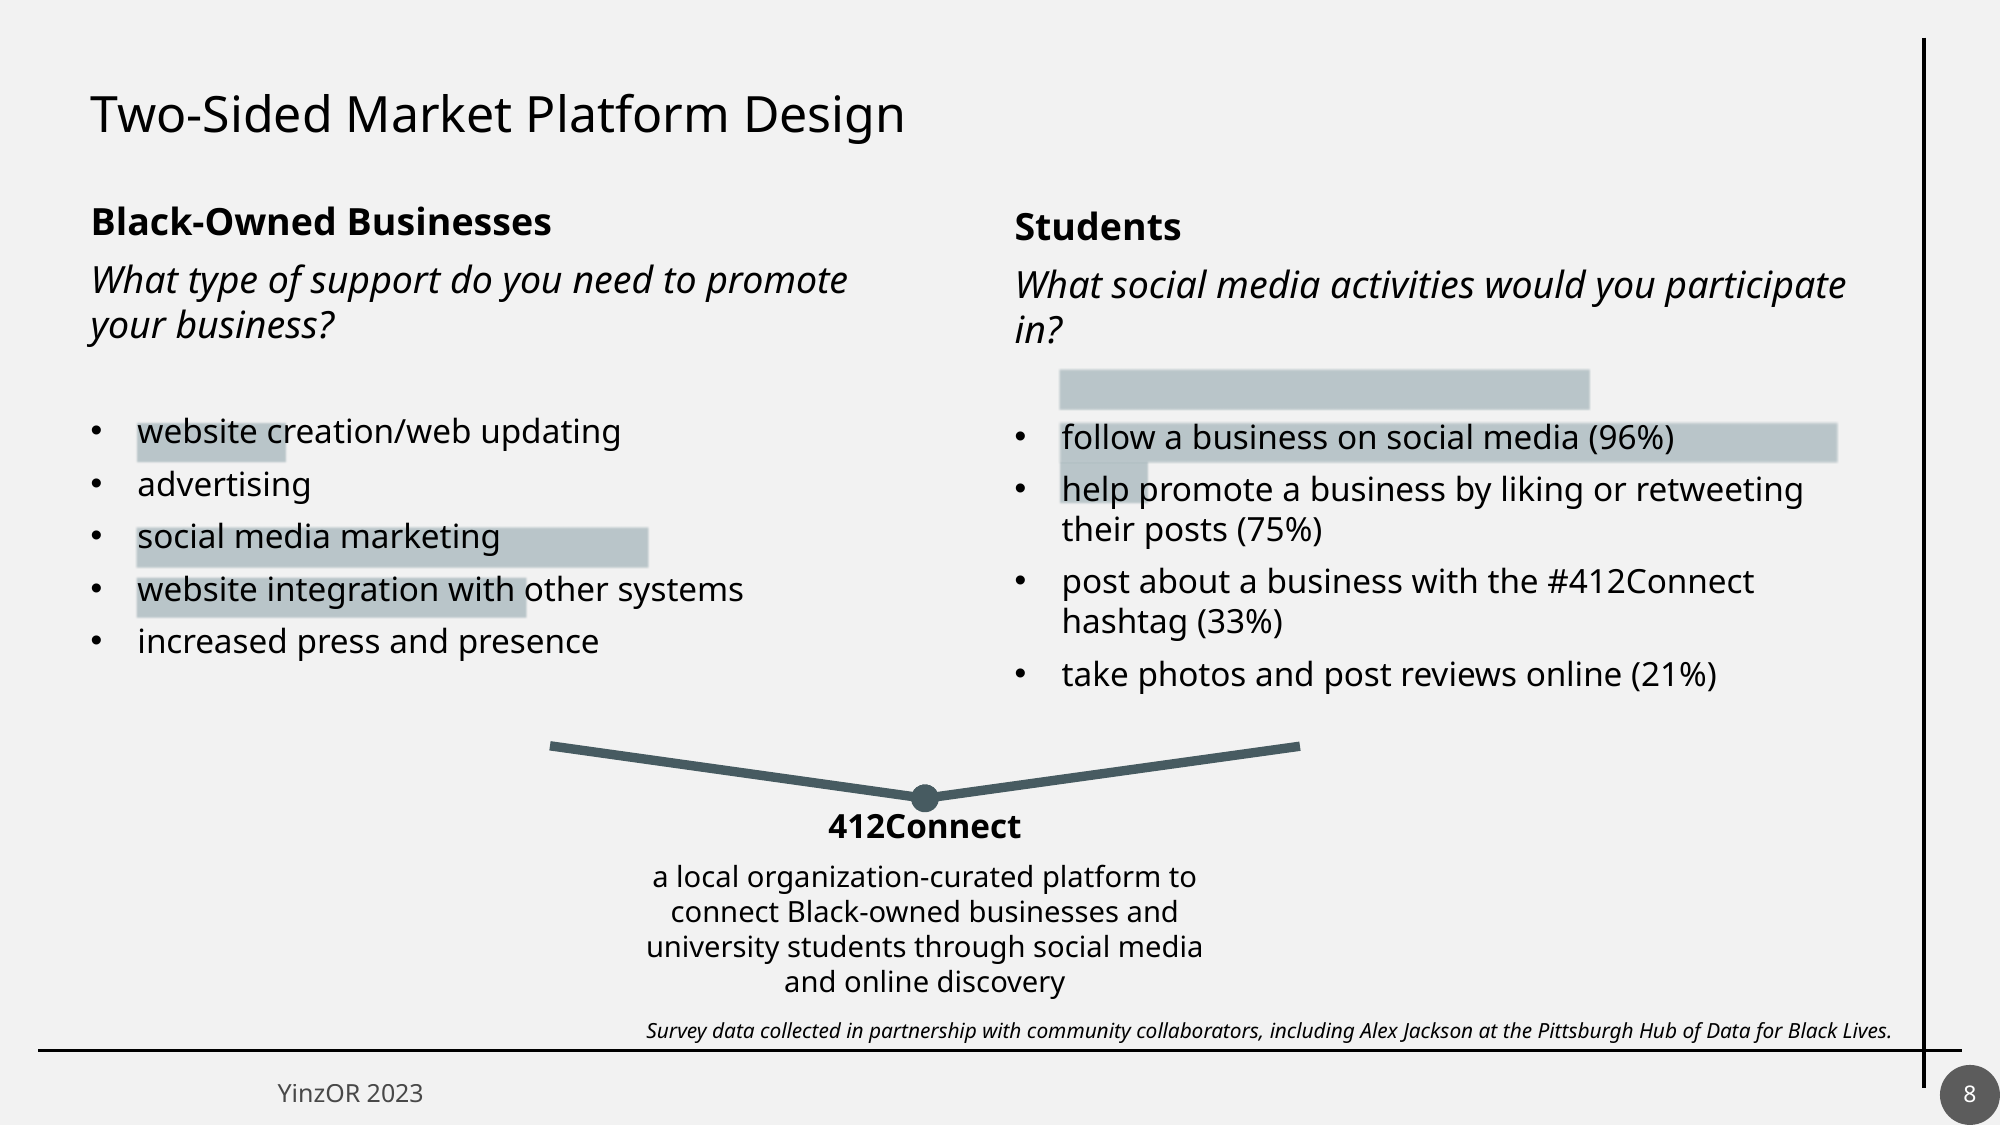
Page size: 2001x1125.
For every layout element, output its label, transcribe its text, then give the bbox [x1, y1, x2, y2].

slide_number 8 [1939, 1064, 2000, 1125]
text_box Survey data collected in partnership with community collaborators, including Alex Jackson at the Pittsburgh Hub of Data for Black Lives. [48, 1010, 1913, 1050]
text_box Black-Owned Businesses What type of support do you need to promote your business? website creation/web updating advertising social media marketing website integration with other systems increased press and presence [75, 190, 941, 668]
text_box Students What social media activities would you participate in? follow a business on social media (96%) help promote a business by liking or retweeting their posts (75%) post about a business with the #412Connect hashtag (33%) take photos and post reviews online (21%) [999, 195, 1865, 701]
footer YinzOR 2023 [262, 1068, 1231, 1122]
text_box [549, 745, 1300, 973]
text_box Two-Sided Market Platform Design [75, 75, 1913, 150]
